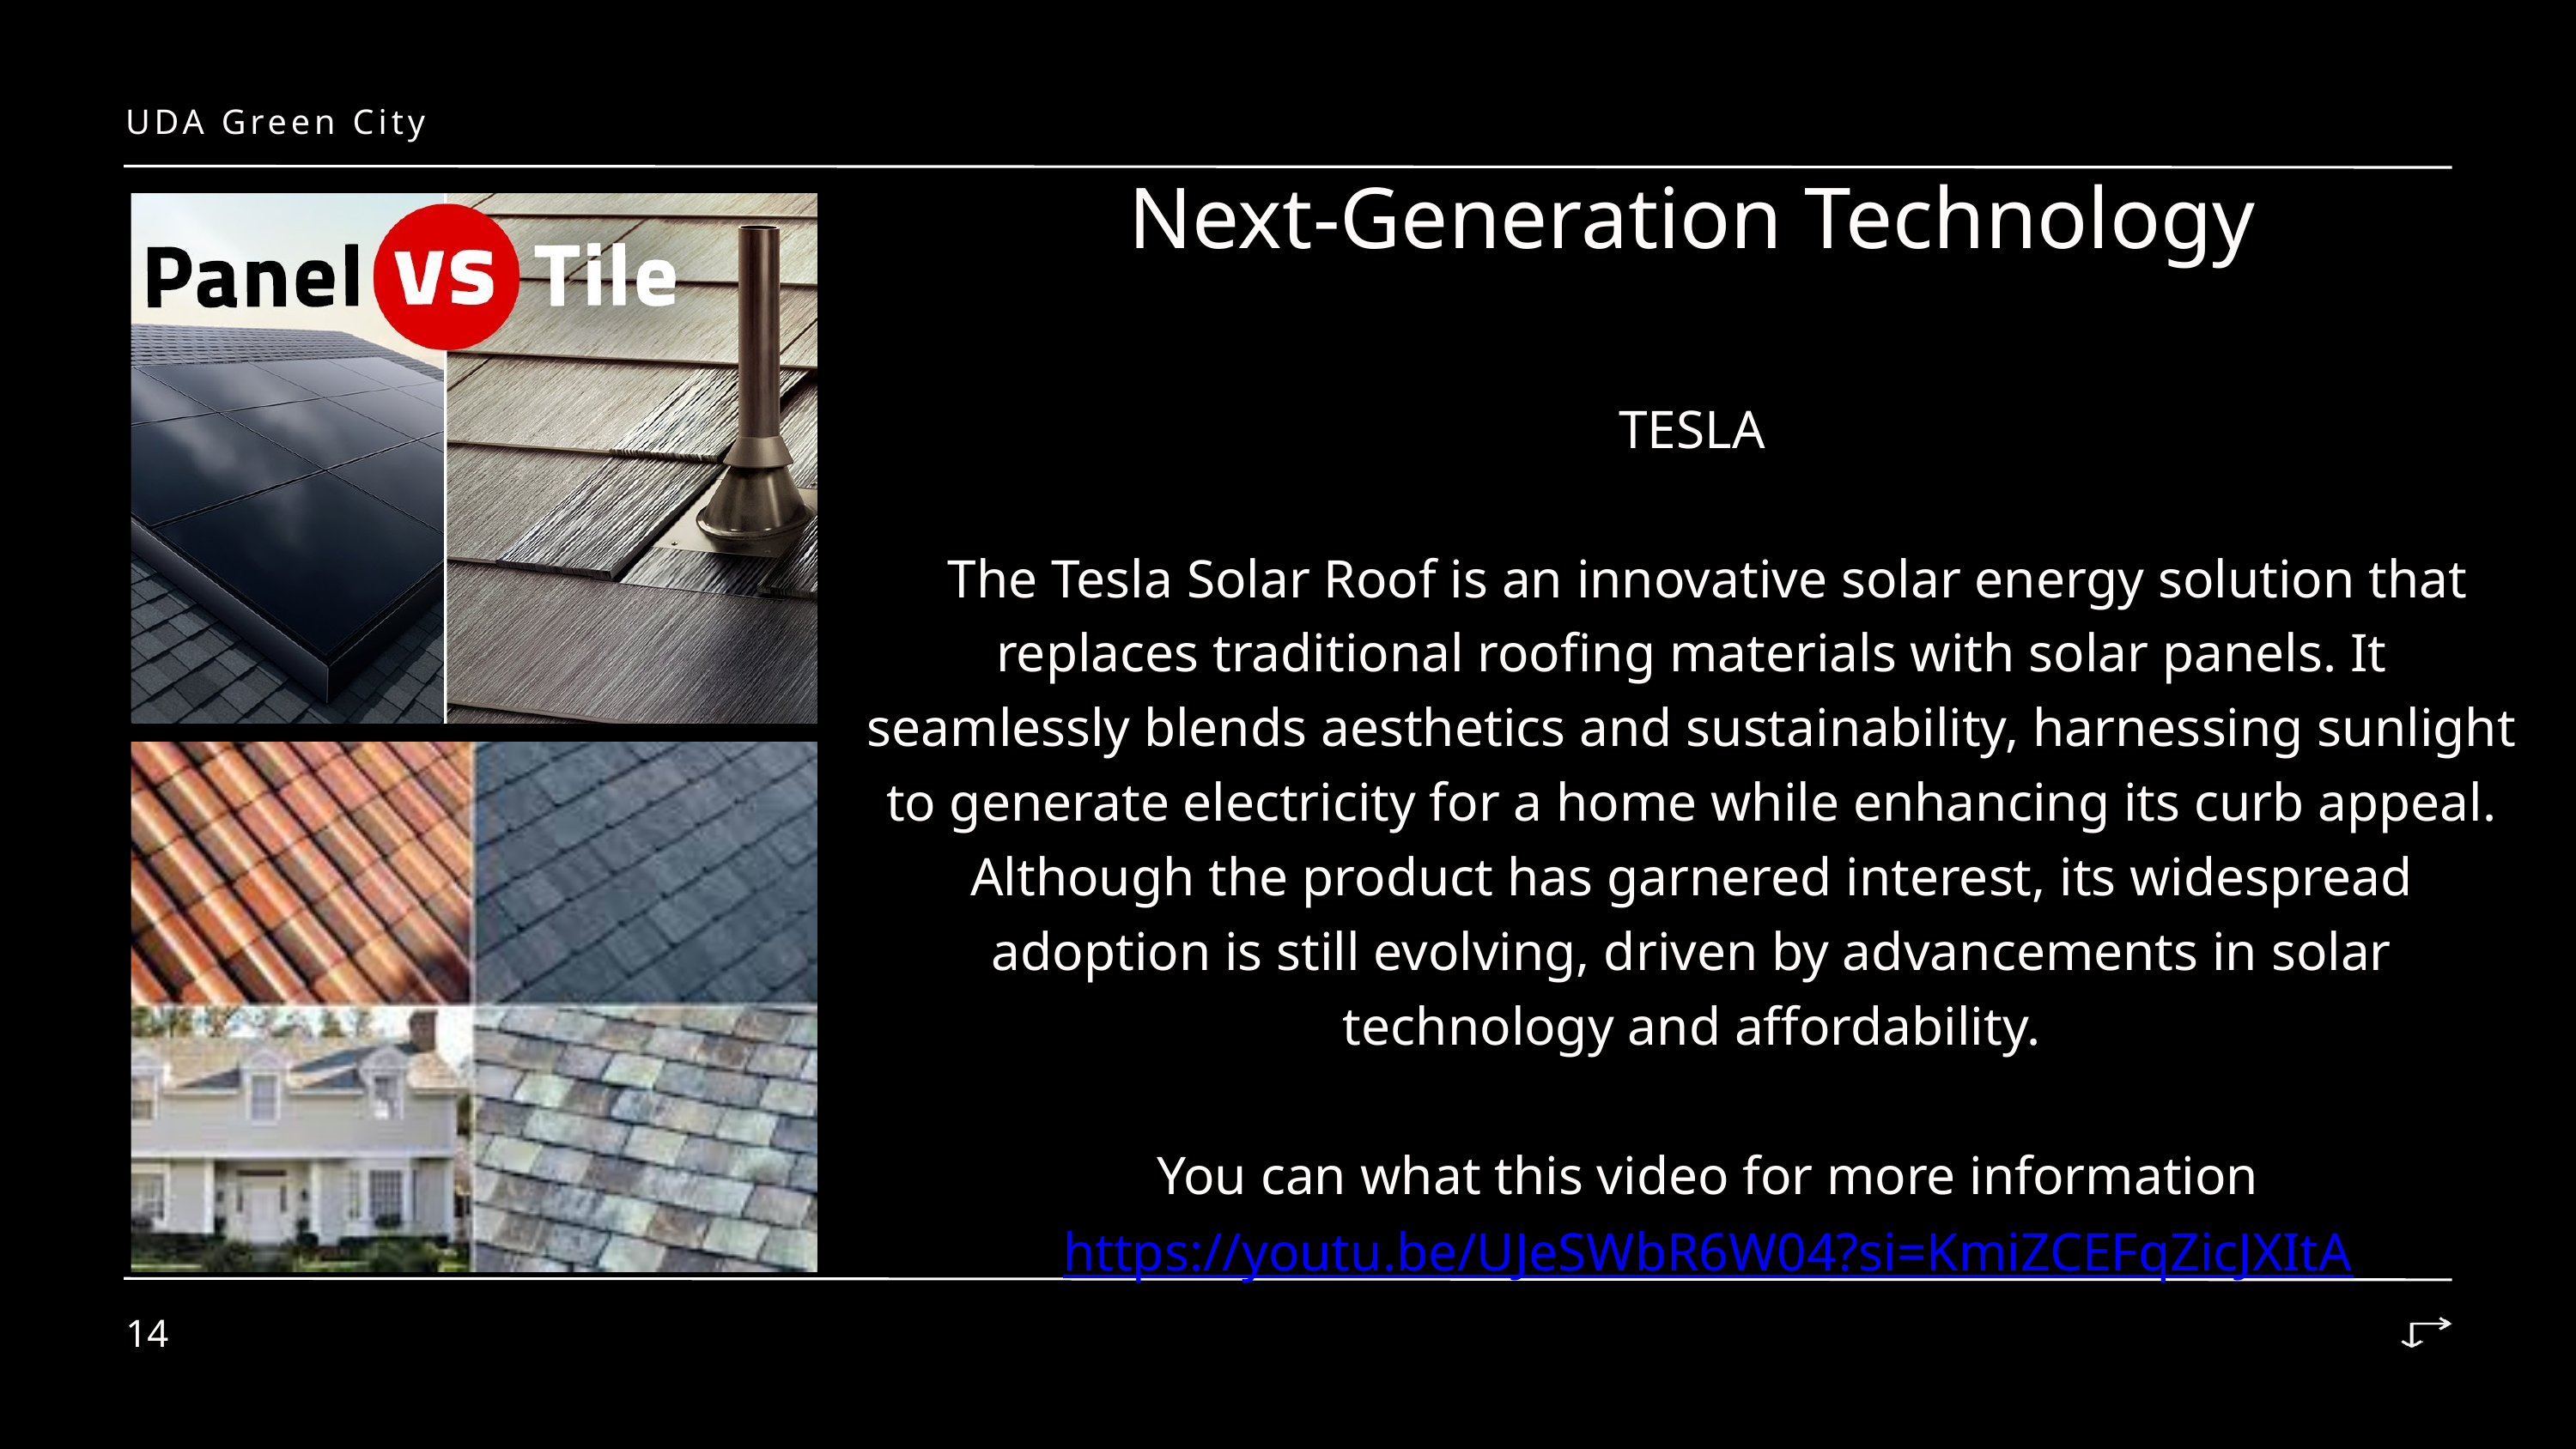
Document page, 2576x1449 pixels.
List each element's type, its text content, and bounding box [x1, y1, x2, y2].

text_box TESLA The Tesla Solar Roof is an innovative solar energy solution that replaces traditional roofing materials with solar panels. It seamlessly blends aesthetics and sustainability, harnessing sunlight to generate electricity for a home while enhancing its curb appeal. Although the product has garnered interest, its widespread adoption is still evolving, driven by advancements in solar technology and affordability. You can what this video for more information https://youtu.be/UJeSWbR6W04?si=KmiZCEFqZicJXItA [859, 321, 2525, 1290]
text_box 14 [125, 1303, 475, 1355]
picture [131, 742, 818, 1272]
text_box [2401, 1317, 2452, 1348]
text_box Next-Generation Technology [892, 191, 2492, 265]
picture [131, 193, 818, 724]
text_box UDA Green City [125, 94, 990, 142]
